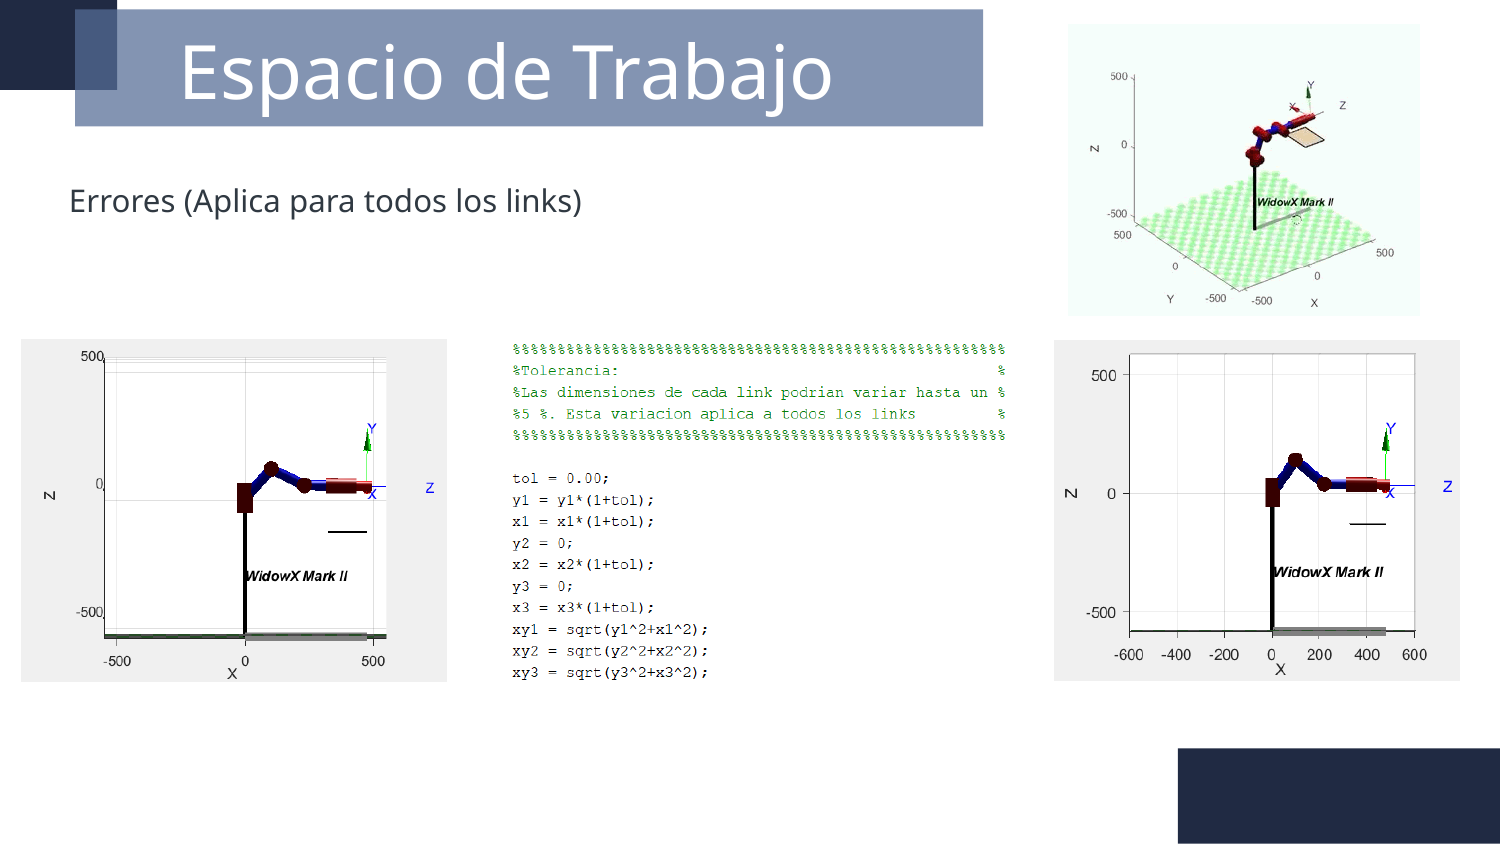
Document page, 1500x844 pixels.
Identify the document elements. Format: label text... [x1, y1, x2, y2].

title Espacio de Trabajo [163, 9, 971, 127]
picture [1068, 24, 1420, 316]
picture [21, 339, 447, 683]
text_box [0, 0, 118, 90]
text_box [1177, 748, 1500, 844]
text_box [75, 9, 164, 127]
picture [1054, 340, 1460, 682]
text_box [971, 9, 984, 127]
picture [507, 339, 1010, 683]
text_box Errores (Aplica para todos los links) [53, 147, 984, 234]
